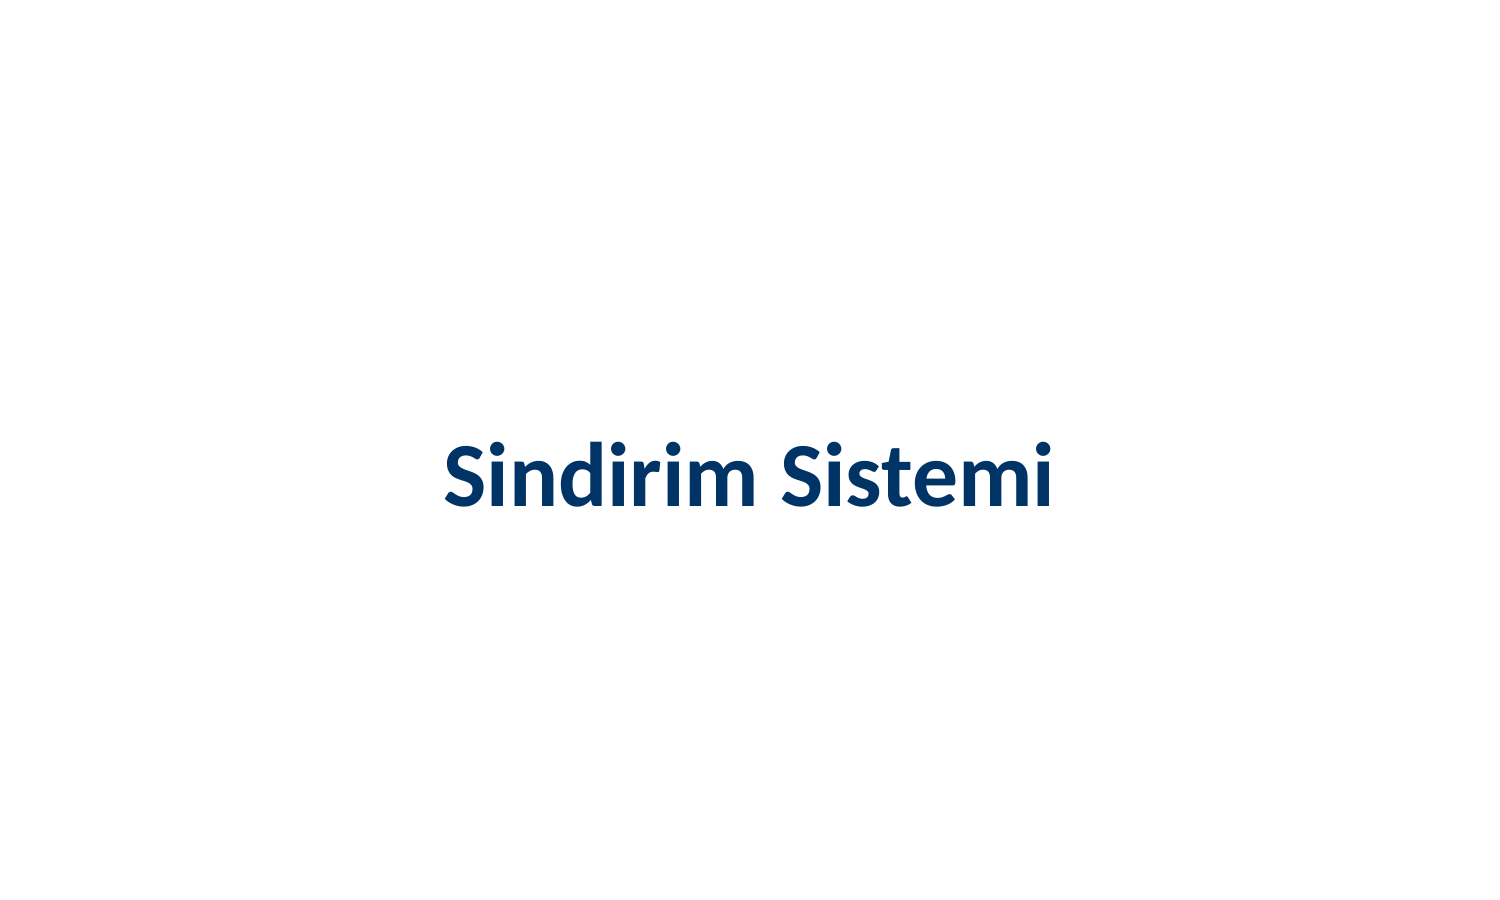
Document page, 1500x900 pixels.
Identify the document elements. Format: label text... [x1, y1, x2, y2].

title Sindirim Sistemi [112, 349, 1388, 591]
